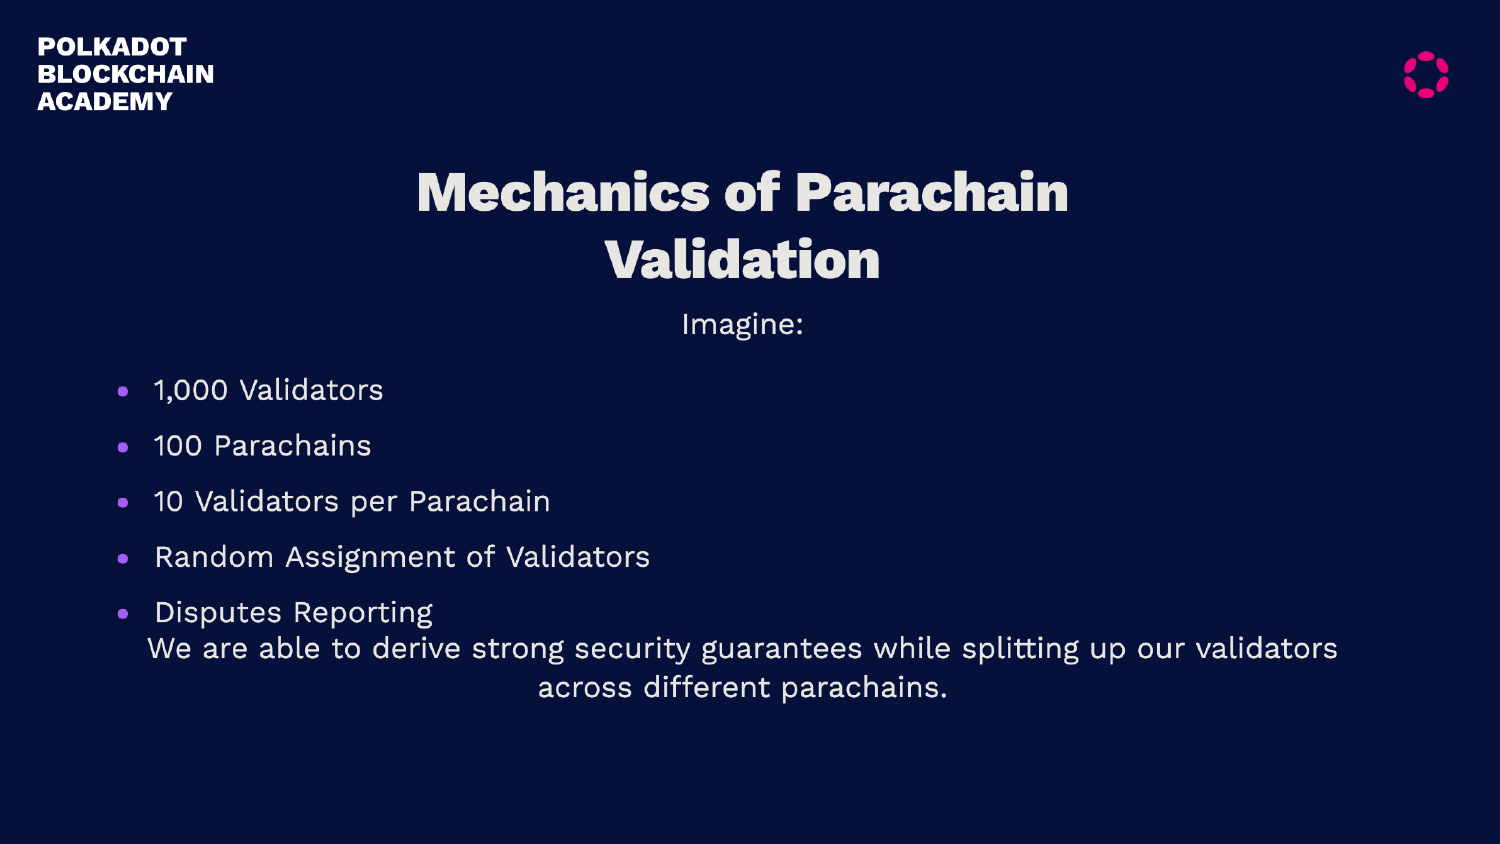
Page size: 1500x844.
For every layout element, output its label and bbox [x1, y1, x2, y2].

picture [24, 24, 1476, 746]
